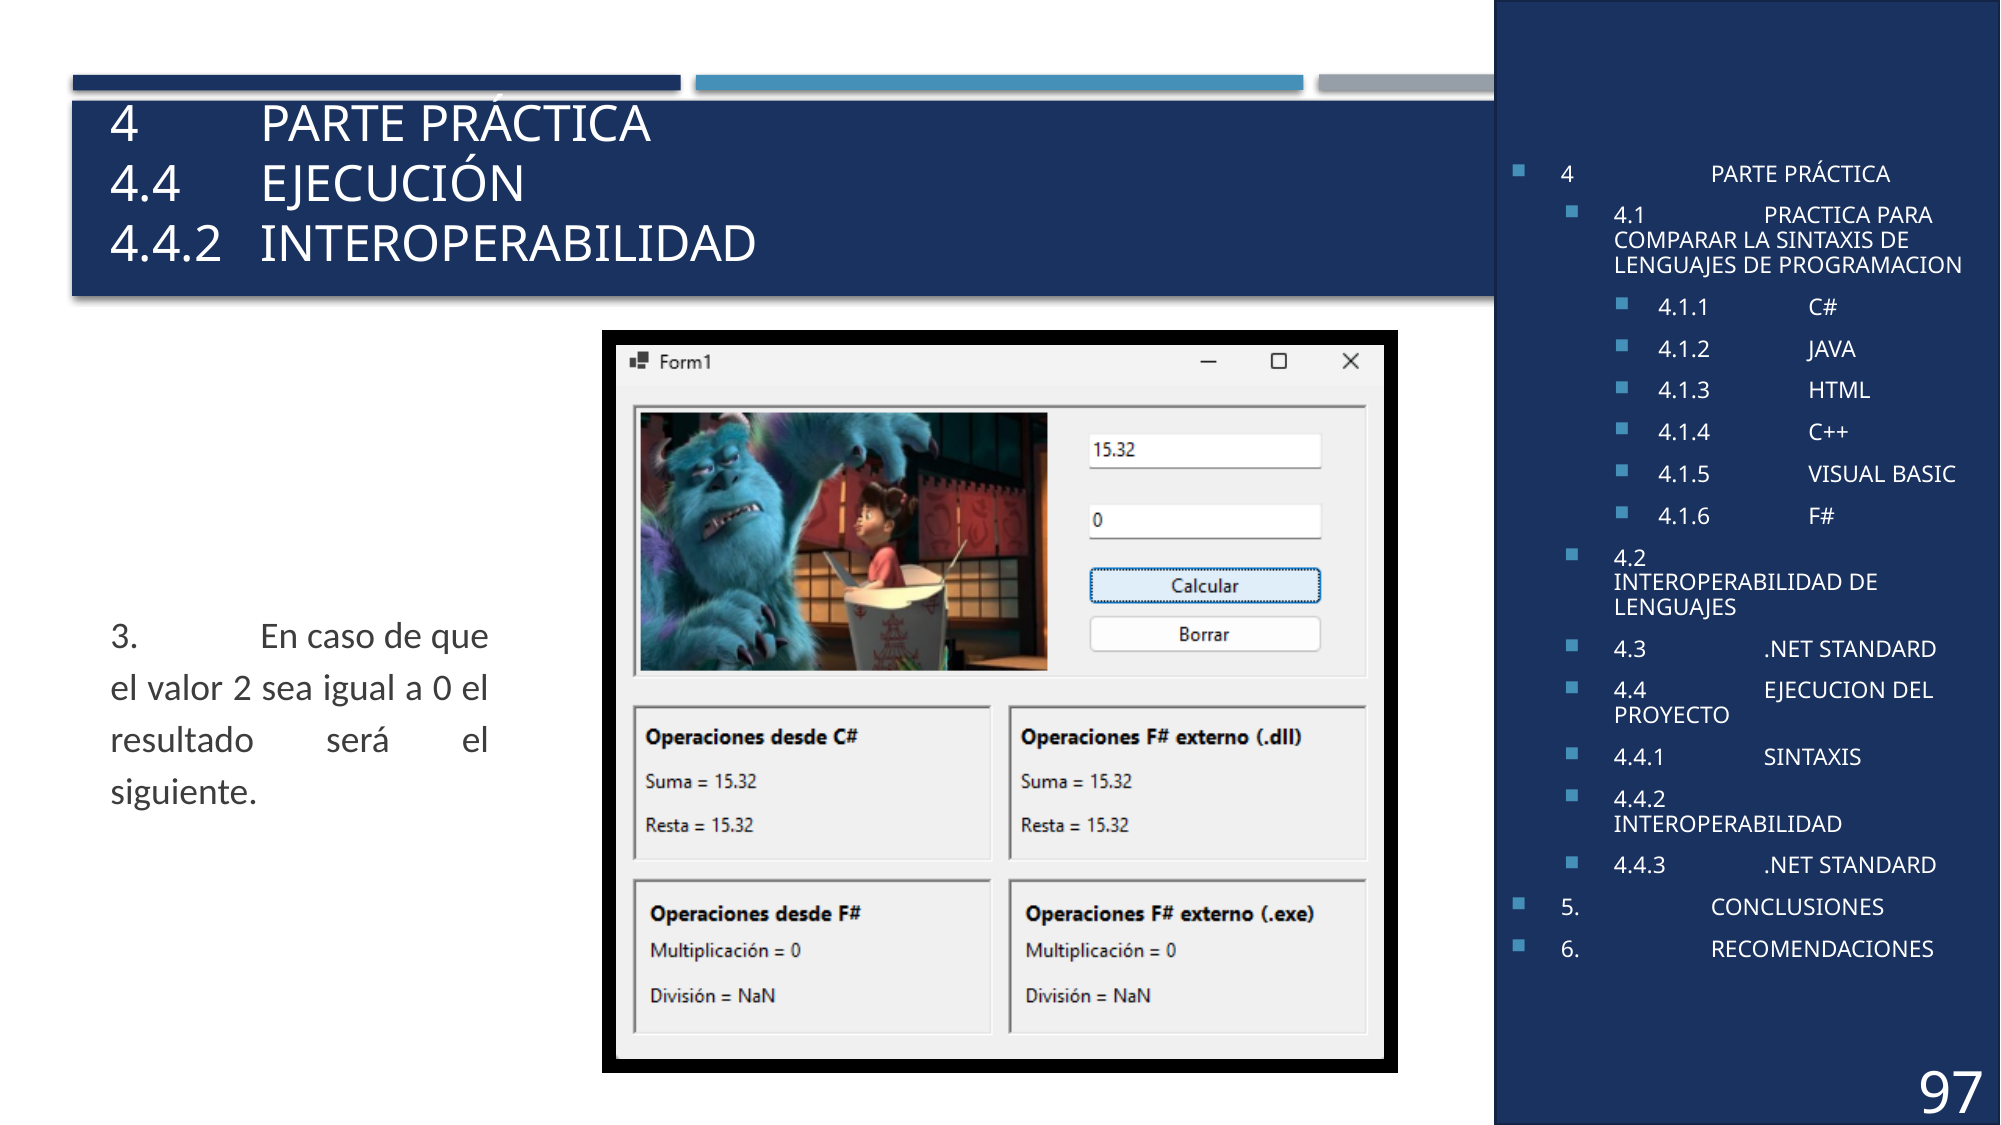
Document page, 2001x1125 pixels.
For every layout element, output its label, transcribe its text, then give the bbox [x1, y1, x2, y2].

picture [615, 344, 1385, 1060]
list 3. En caso de que el valor 2 sea igual a 0 el resultado será el siguiente. [95, 323, 505, 1093]
title 4 Parte práctica 4.4 ejecución 4.4.2 interoperabilidad [95, 112, 1494, 279]
slide_number 97 [1827, 1065, 2000, 1125]
text_box 4 PARTE PRÁCTICA 4.1 PRACTICA PARA COMPARAR LA SINTAXIS DE LENGUAJES DE PROGRAMACION 4.1.1 C# 4.1.2 JAVA 4.1.3 HTML 4.1.4 C++ 4.1.5 VISUAL BASIC 4.1.6 F# 4.2 INTEROPERABILIDAD DE LENGUAJES 4.3 .NET STANDARD 4.4 EJECUCION DEL PROYECTO 4.4.1 SINTAXIS 4.4.2 INTEROPERABILIDAD 4.4.3 .NET STANDARD 5. CONCLUSIONES 6. RECOMENDACIONES [1494, 0, 2000, 1125]
